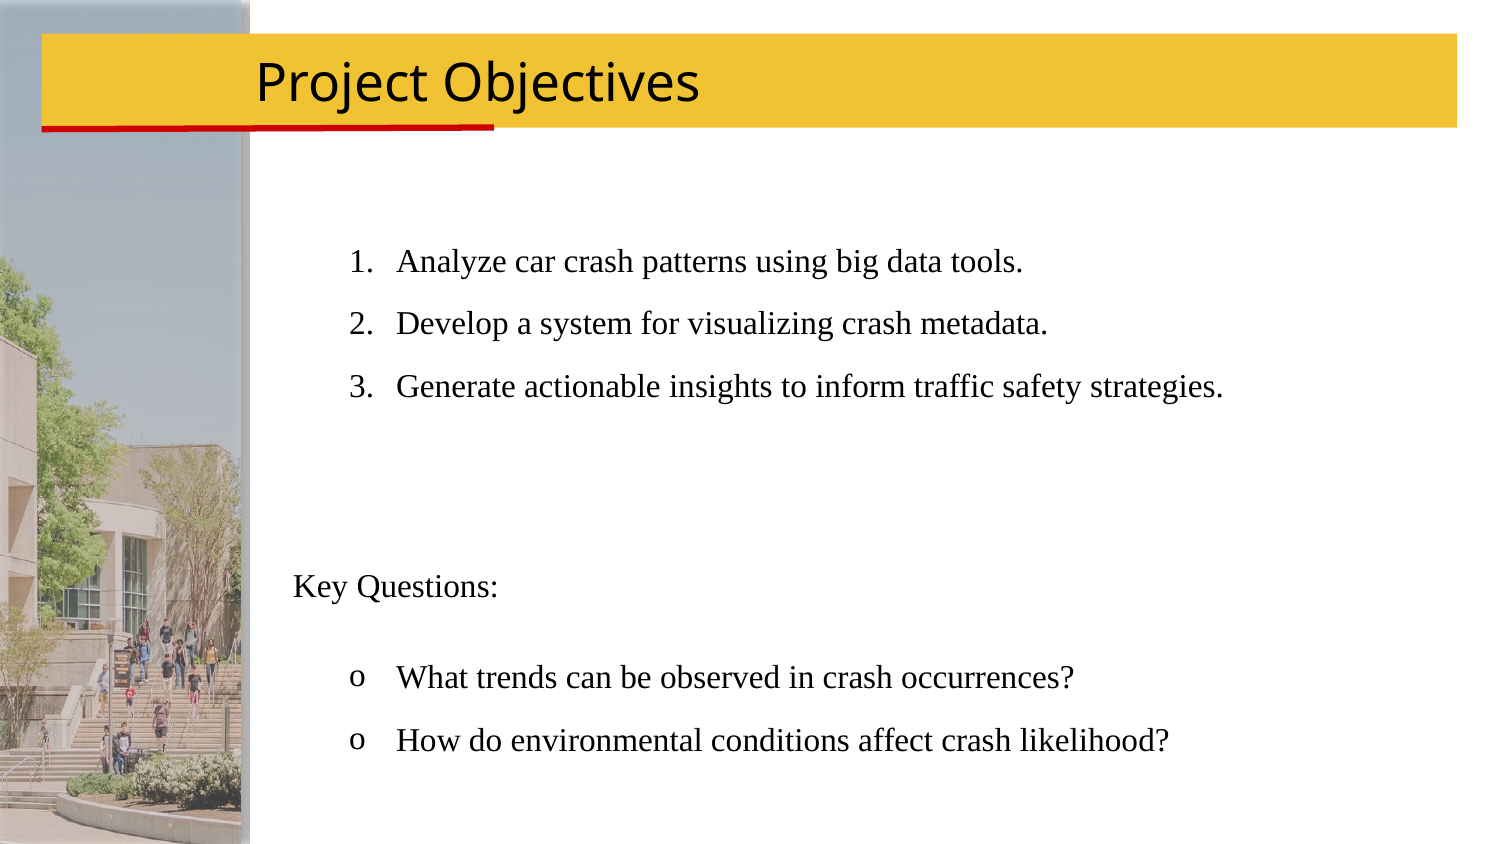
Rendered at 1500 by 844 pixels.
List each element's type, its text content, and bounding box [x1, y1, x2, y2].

picture [0, 0, 241, 844]
text_box [1316, 33, 1458, 128]
title Project Objectives [244, 33, 1316, 128]
list Analyze car crash patterns using big data tools. Develop a system for visualizing crash metadata. Generate actionable insights to inform traffic safety strategies. Key Questions: What trends can be observed in crash occurrences? How do environmental conditions affect crash likelihood? [259, 178, 1468, 798]
